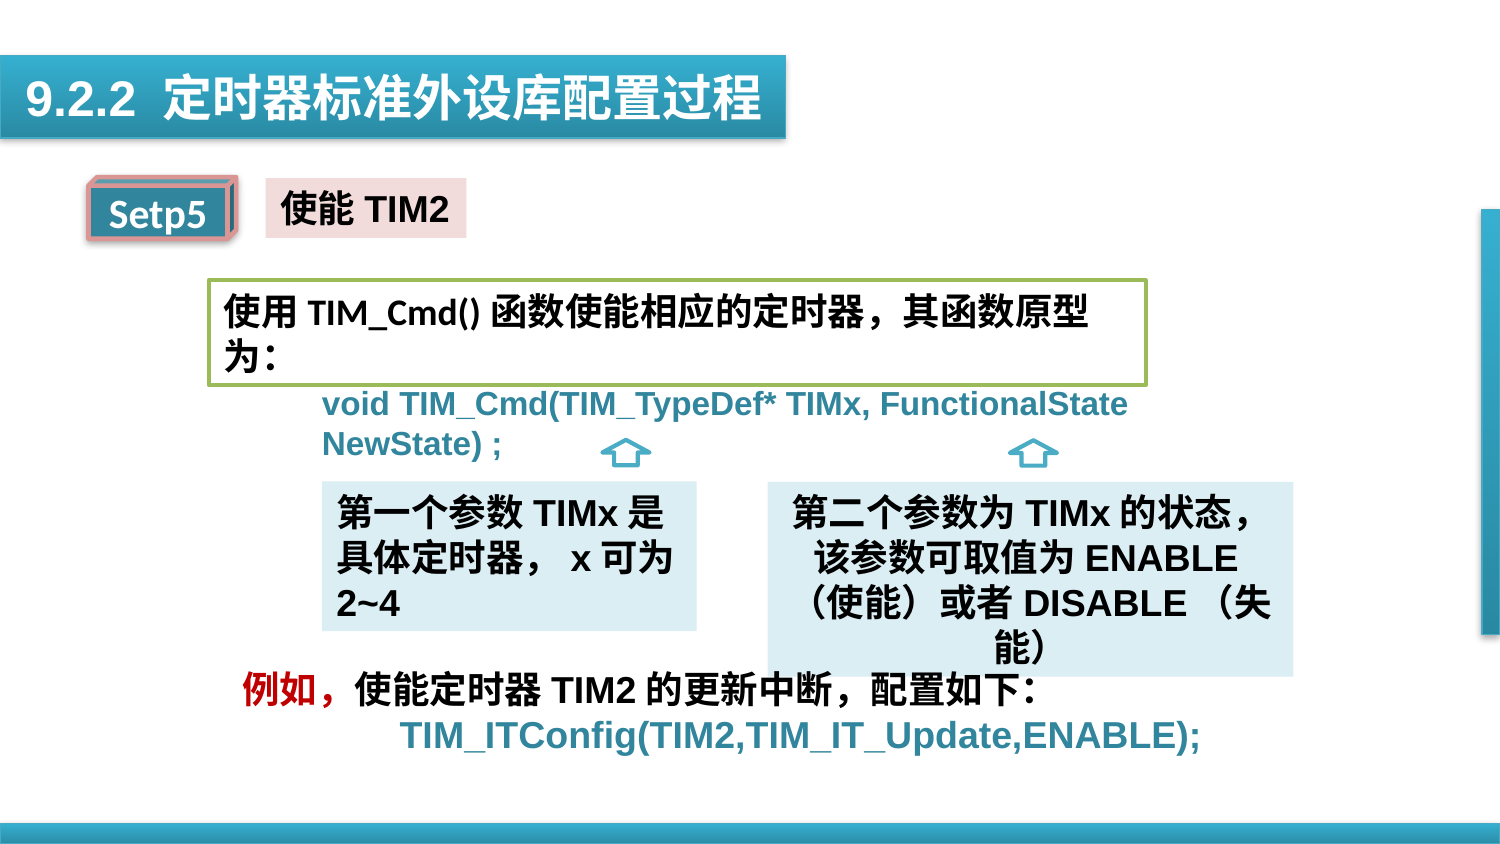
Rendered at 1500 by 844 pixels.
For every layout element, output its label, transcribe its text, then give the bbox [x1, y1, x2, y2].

text_box void TIM_Cmd(TIM_TypeDef* TIMx, FunctionalState NewState) ; [307, 374, 1229, 470]
text_box 使能TIM2 [265, 178, 467, 238]
text_box [1007, 438, 1060, 468]
text_box [600, 437, 652, 468]
text_box 9.2.2 定时器标准外设库配置过程 [10, 59, 778, 134]
text_box 例如，使能定时器TIM2的更新中断，配置如下： TIM_ITConfig(TIM2,TIM_IT_Update,ENABLE); [227, 658, 1335, 764]
text_box 使用TIM_Cmd()函数使能相应的定时器，其函数原型为： [207, 278, 1148, 387]
text_box 第一个参数TIMx是具体定时器，x可为2~4 [321, 481, 697, 632]
text_box Setp5 [88, 177, 237, 239]
text_box 第二个参数为TIMx的状态，该参数可取值为ENABLE（使能）或者DISABLE（失能） [767, 481, 1294, 658]
text_box [0, 55, 786, 139]
